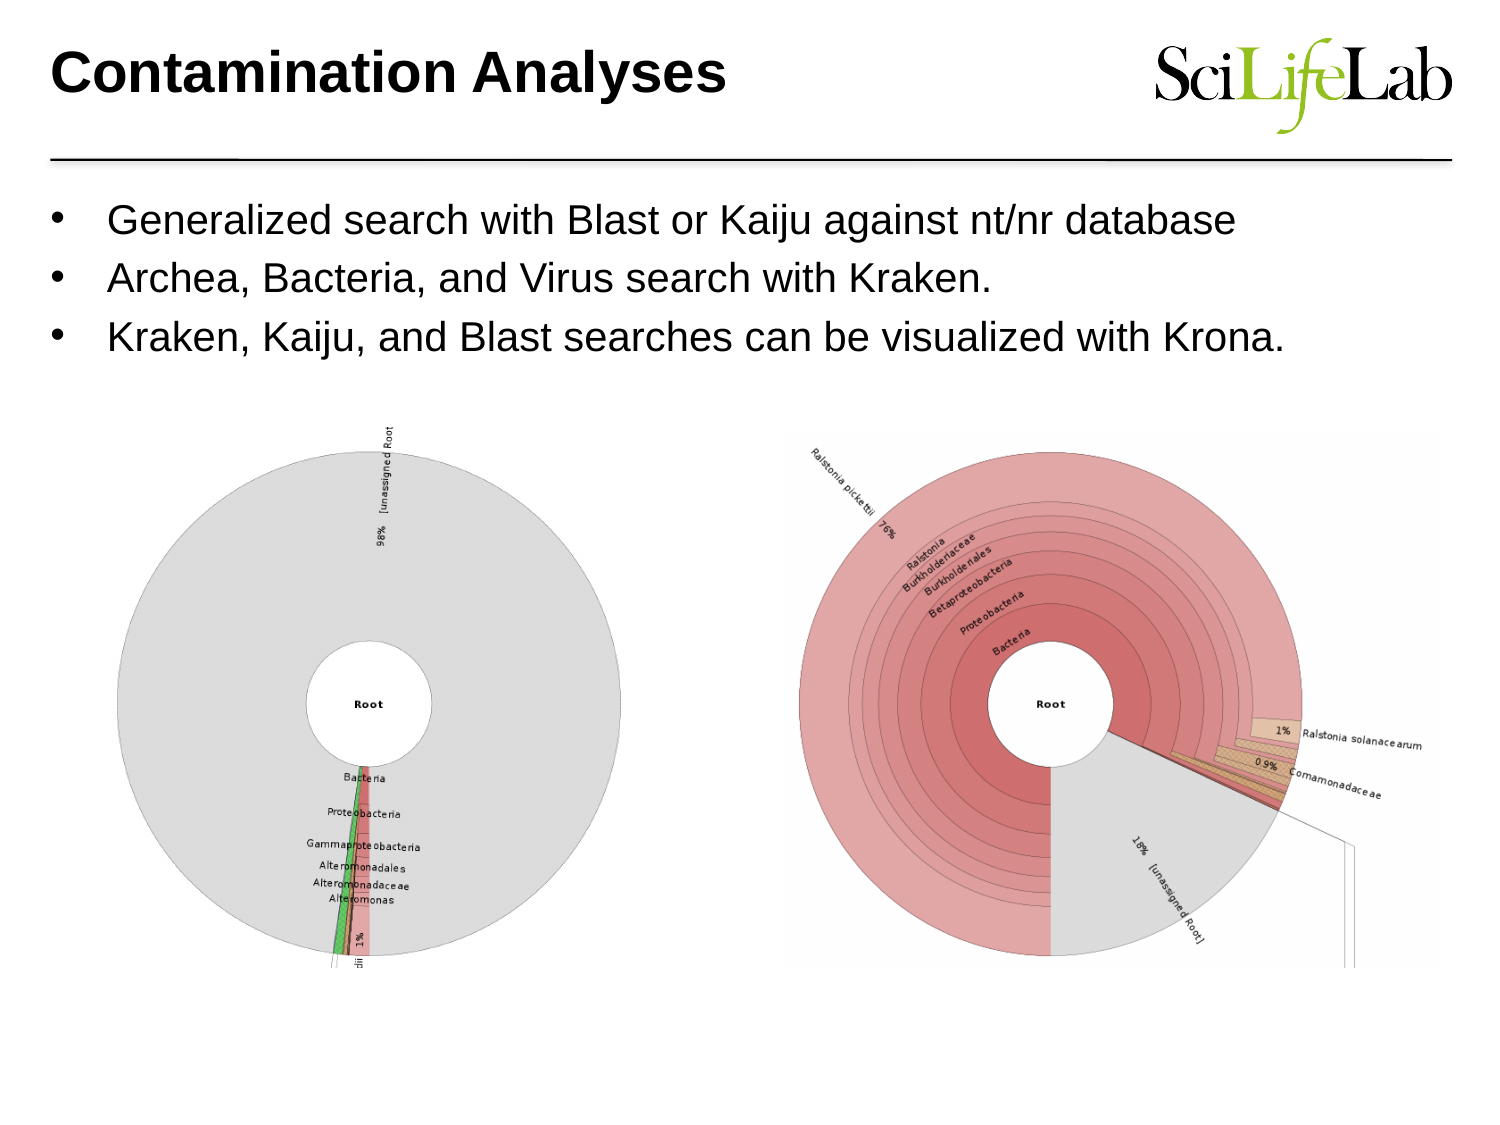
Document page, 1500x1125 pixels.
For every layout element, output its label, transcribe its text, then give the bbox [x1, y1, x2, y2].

picture [779, 427, 1443, 968]
picture [52, 427, 716, 968]
list Generalized search with Blast or Kaiju against nt/nr database Archea, Bacteria, and Virus search with Kraken. Kraken, Kaiju, and Blast searches can be visualized with Krona. [50, 192, 1452, 1005]
title Contamination Analyses [50, 34, 1452, 139]
